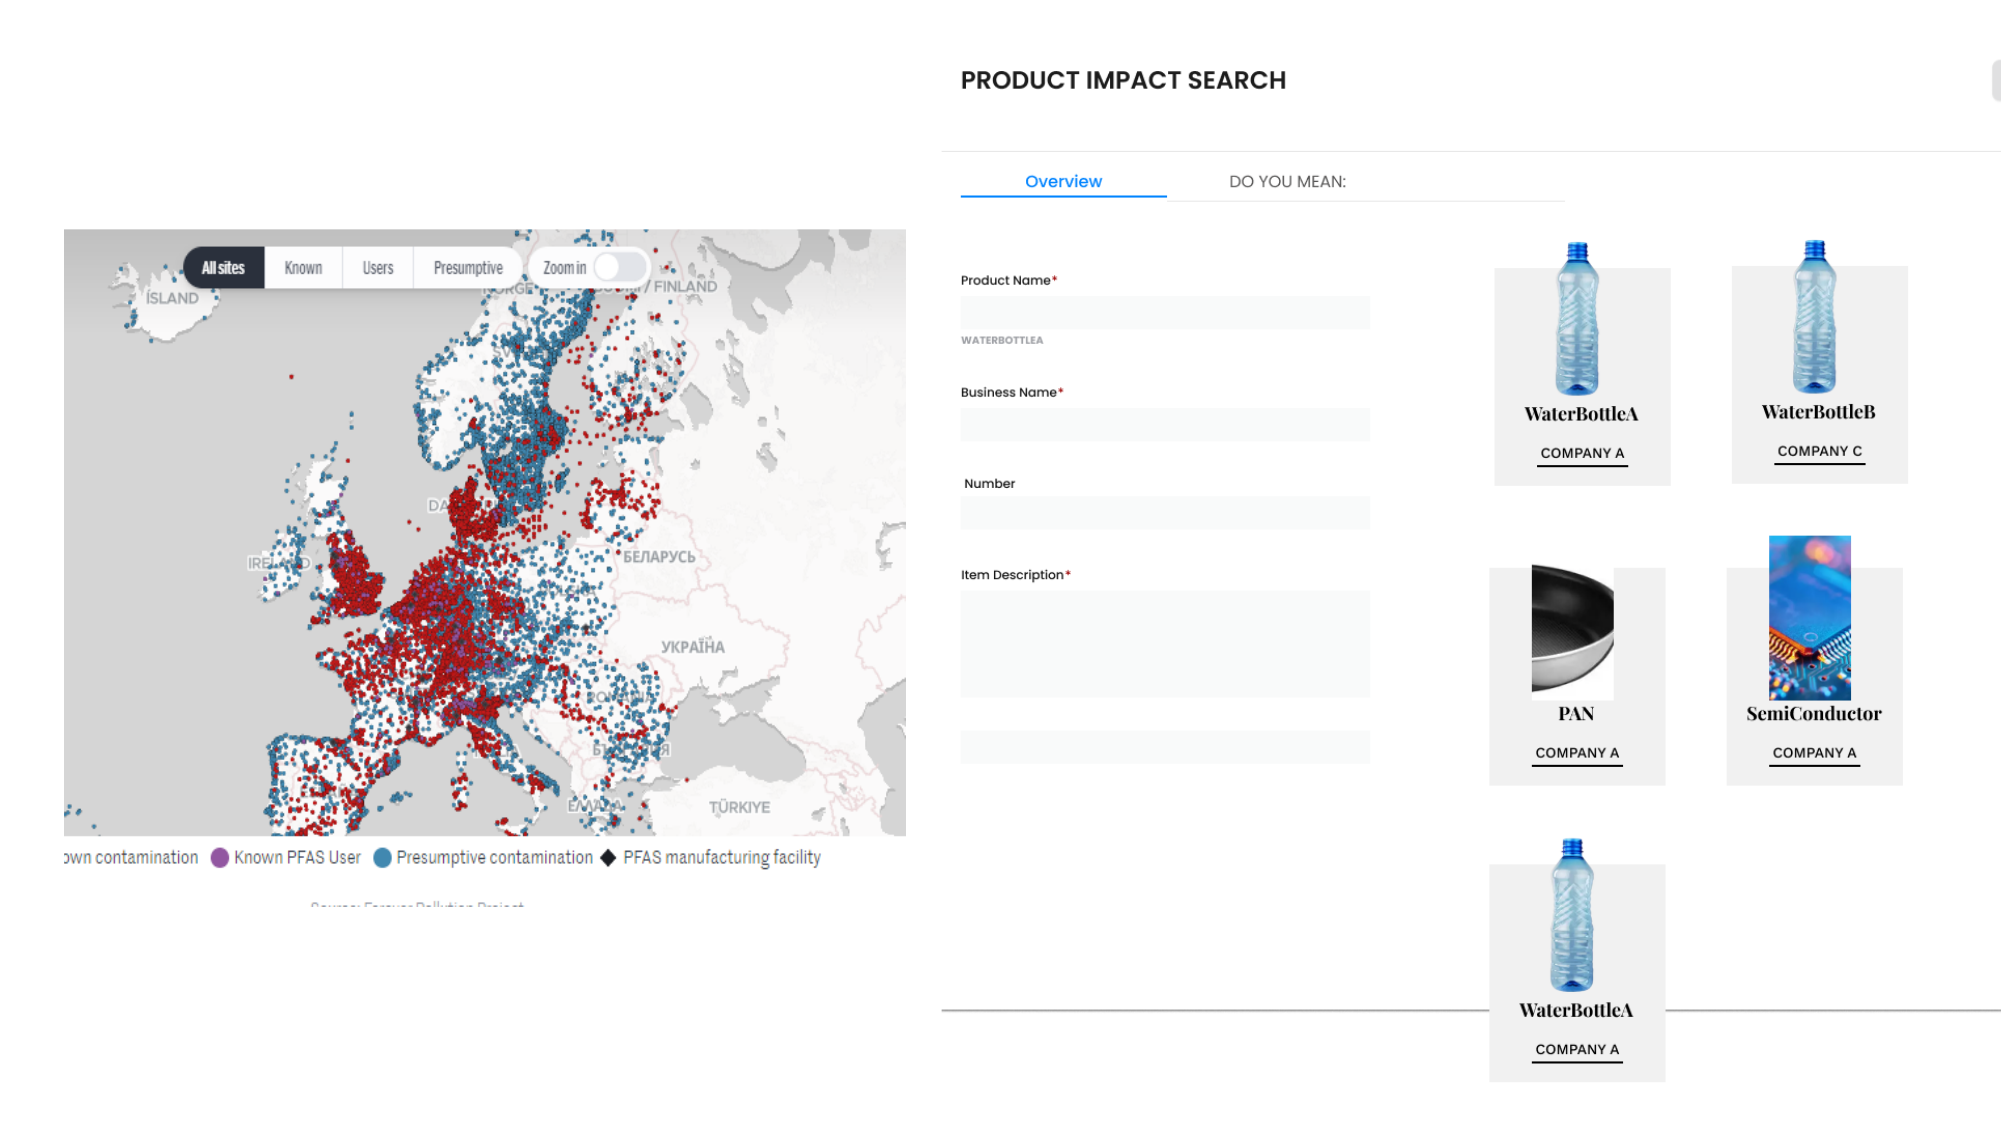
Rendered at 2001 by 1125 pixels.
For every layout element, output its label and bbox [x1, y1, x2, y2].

picture [64, 217, 906, 908]
list [940, 30, 2000, 1095]
